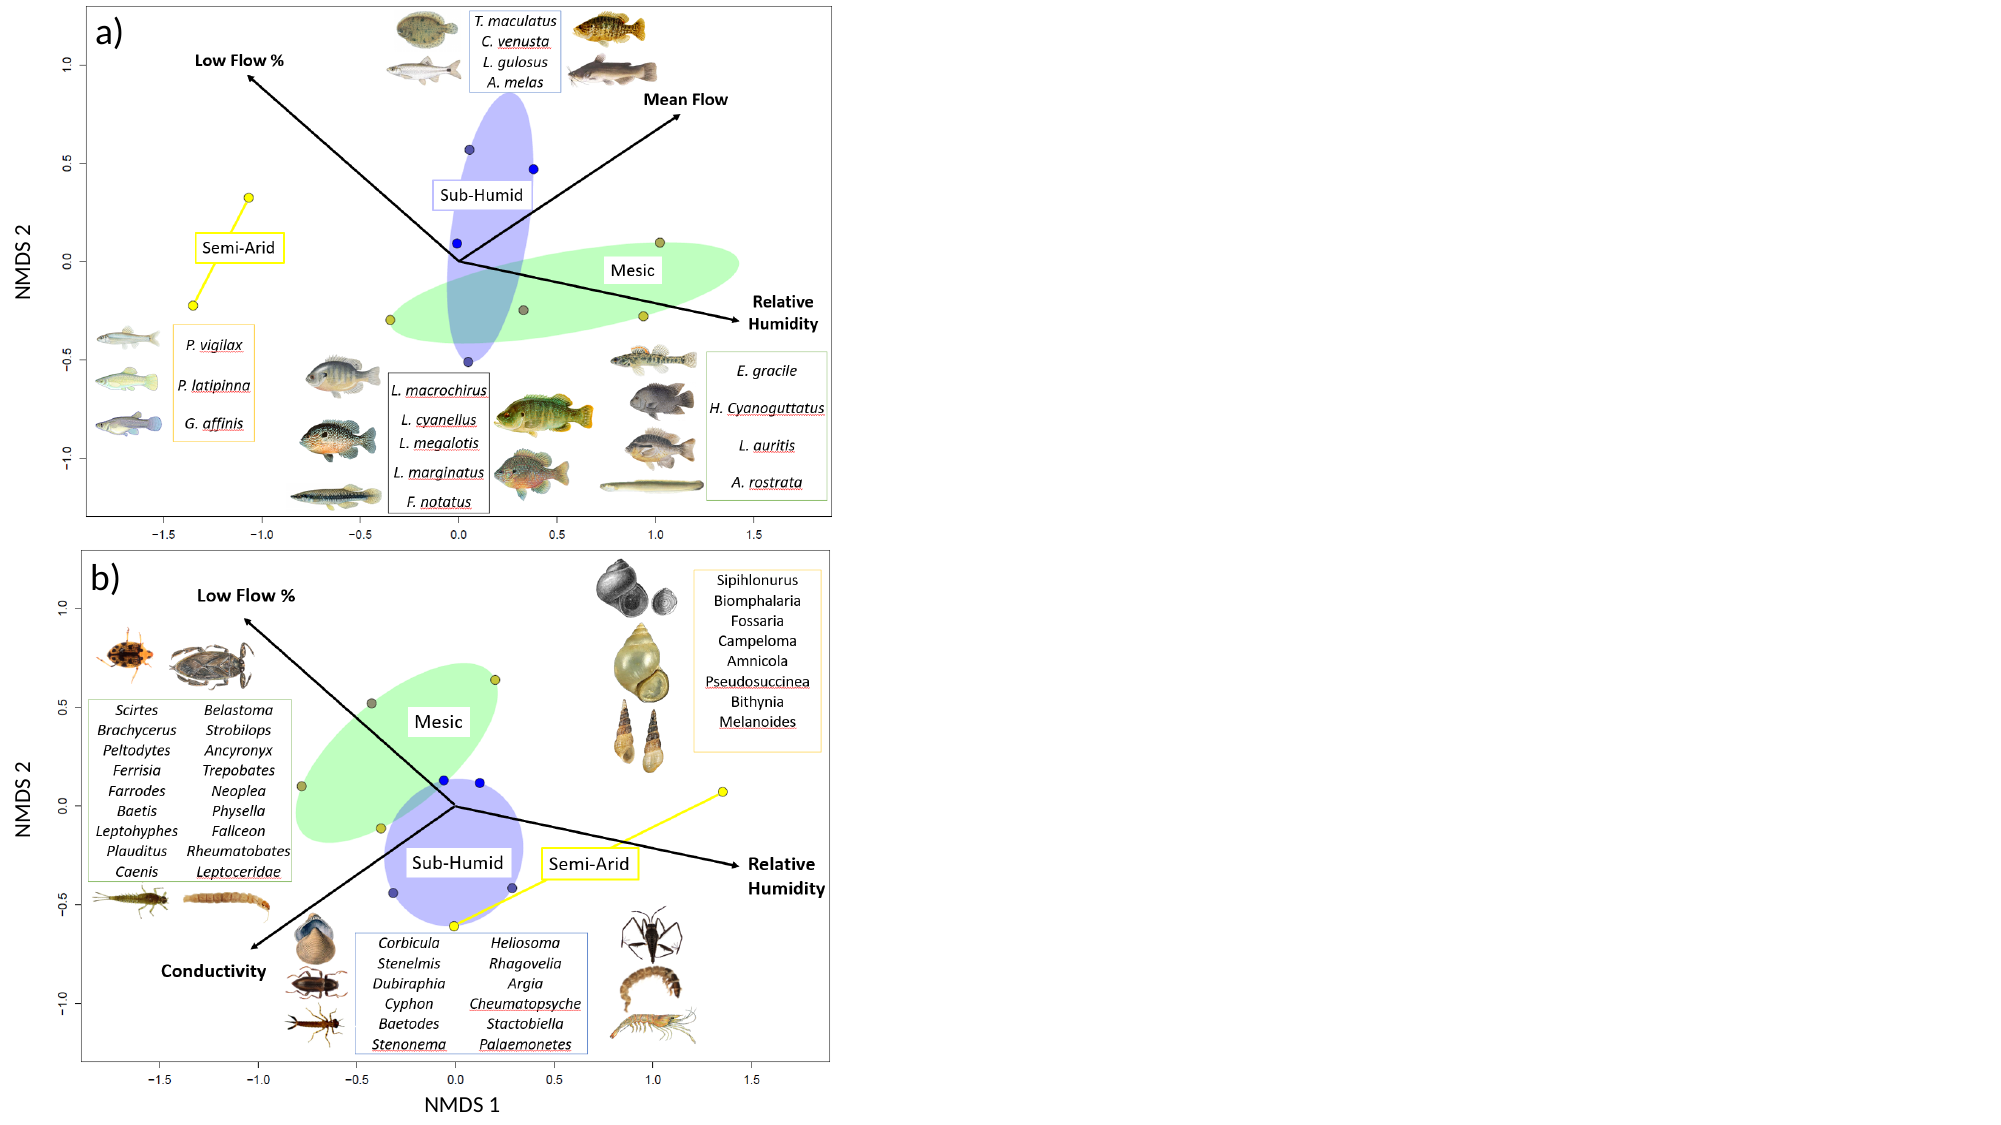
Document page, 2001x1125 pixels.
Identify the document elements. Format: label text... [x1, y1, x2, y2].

text_box NMDS 2 [0, 747, 43, 854]
picture [48, 0, 840, 1085]
text_box NMDS 2 [0, 209, 43, 316]
text_box NMDS 1 [409, 1085, 516, 1125]
